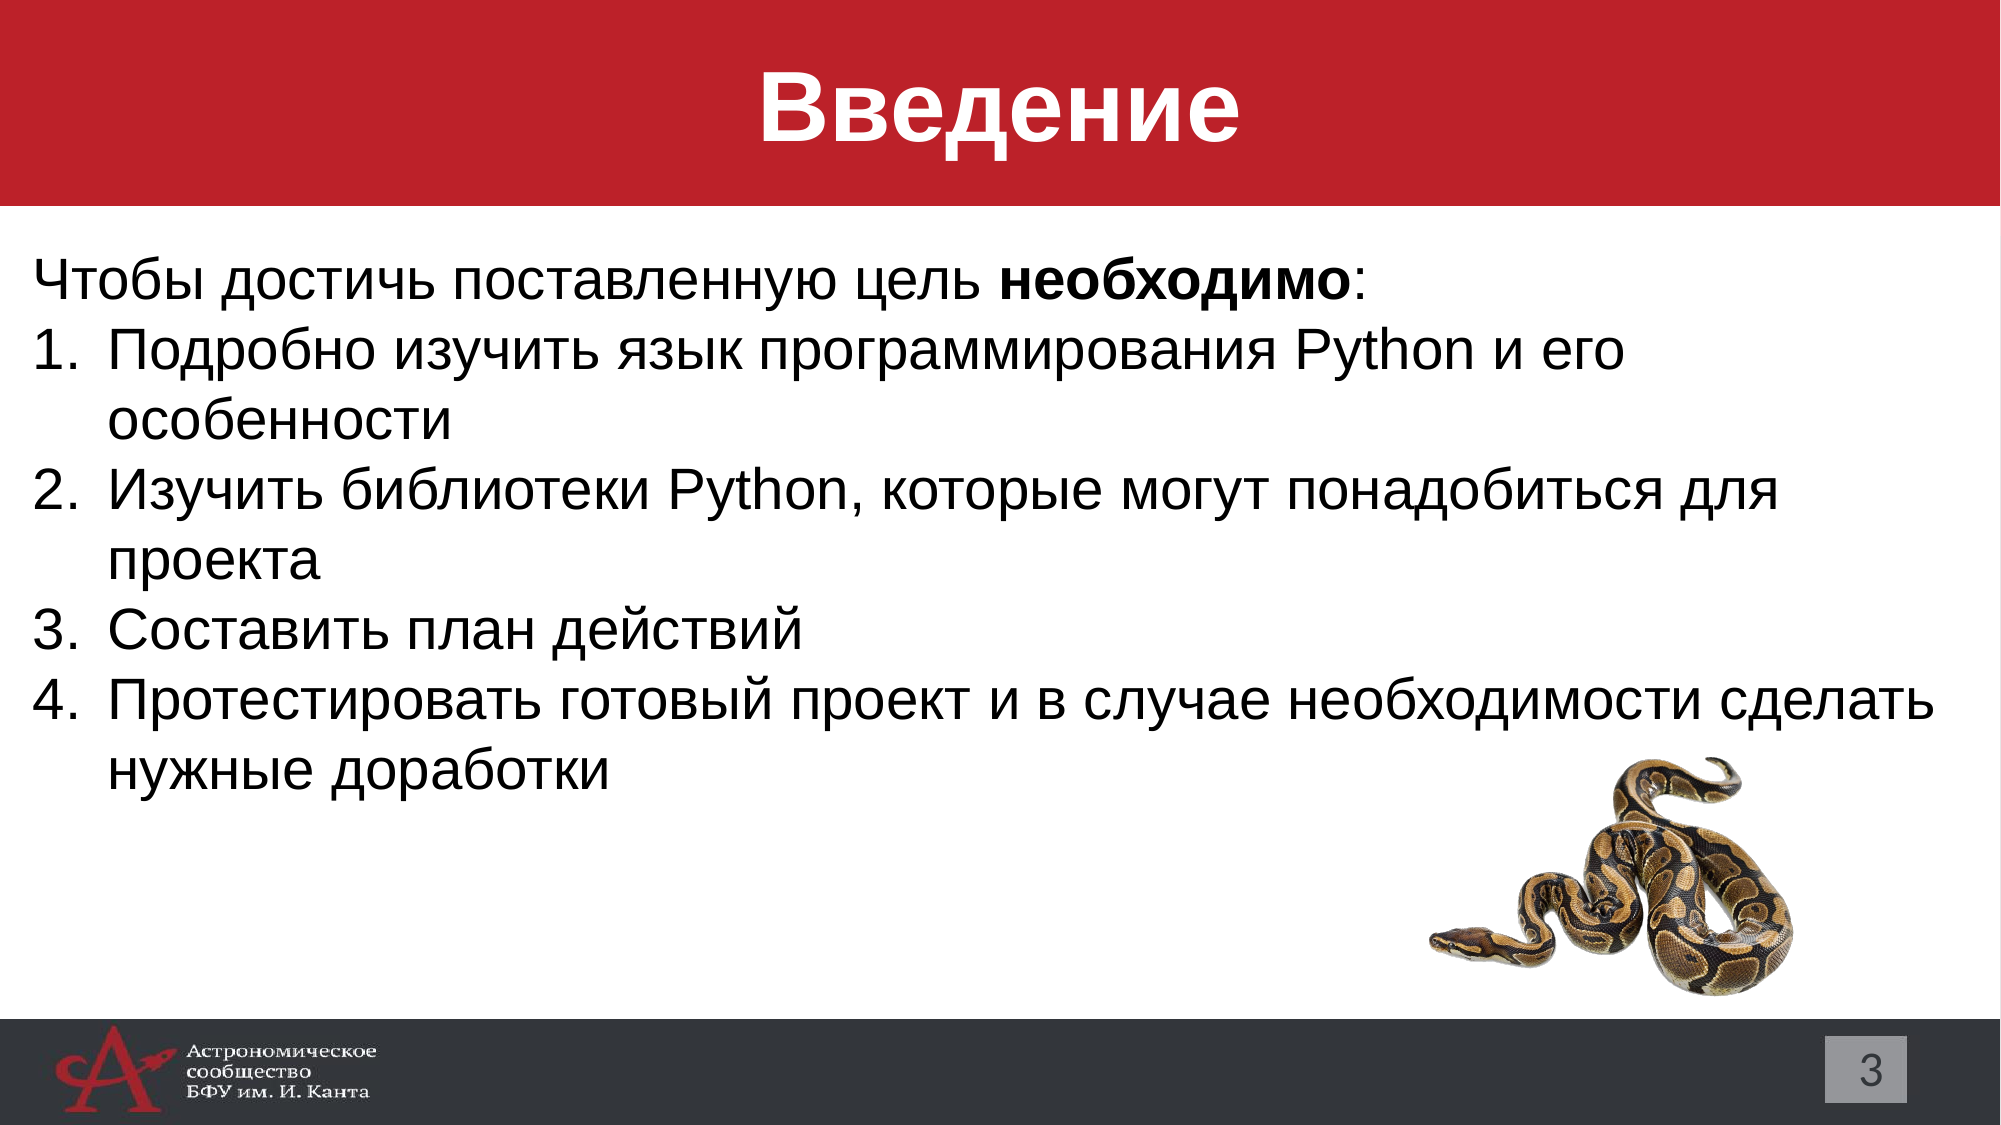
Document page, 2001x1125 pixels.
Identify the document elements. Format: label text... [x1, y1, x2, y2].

slide_number 3 [1837, 1030, 1899, 1102]
picture [0, 0, 2001, 1125]
title Введение [325, 7, 1675, 195]
